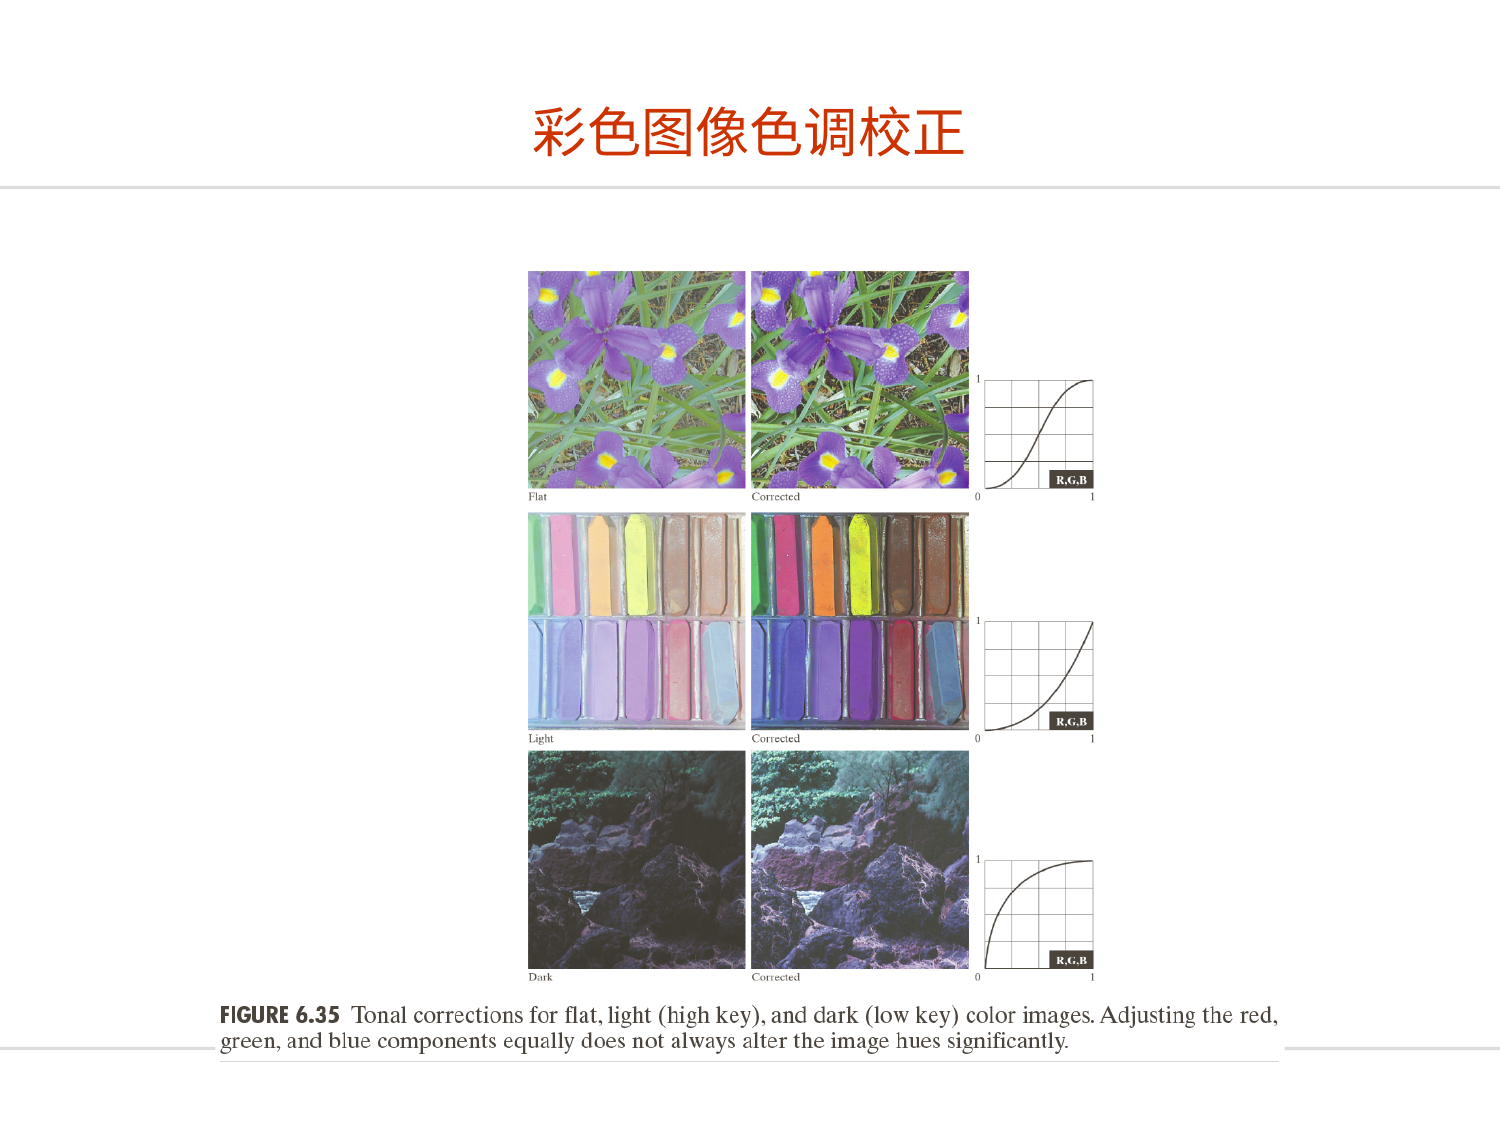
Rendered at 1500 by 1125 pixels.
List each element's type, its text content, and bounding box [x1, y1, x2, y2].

text_box 彩色图像色调校正 [74, 91, 1425, 182]
picture [215, 1004, 1285, 1066]
picture [526, 269, 1098, 985]
